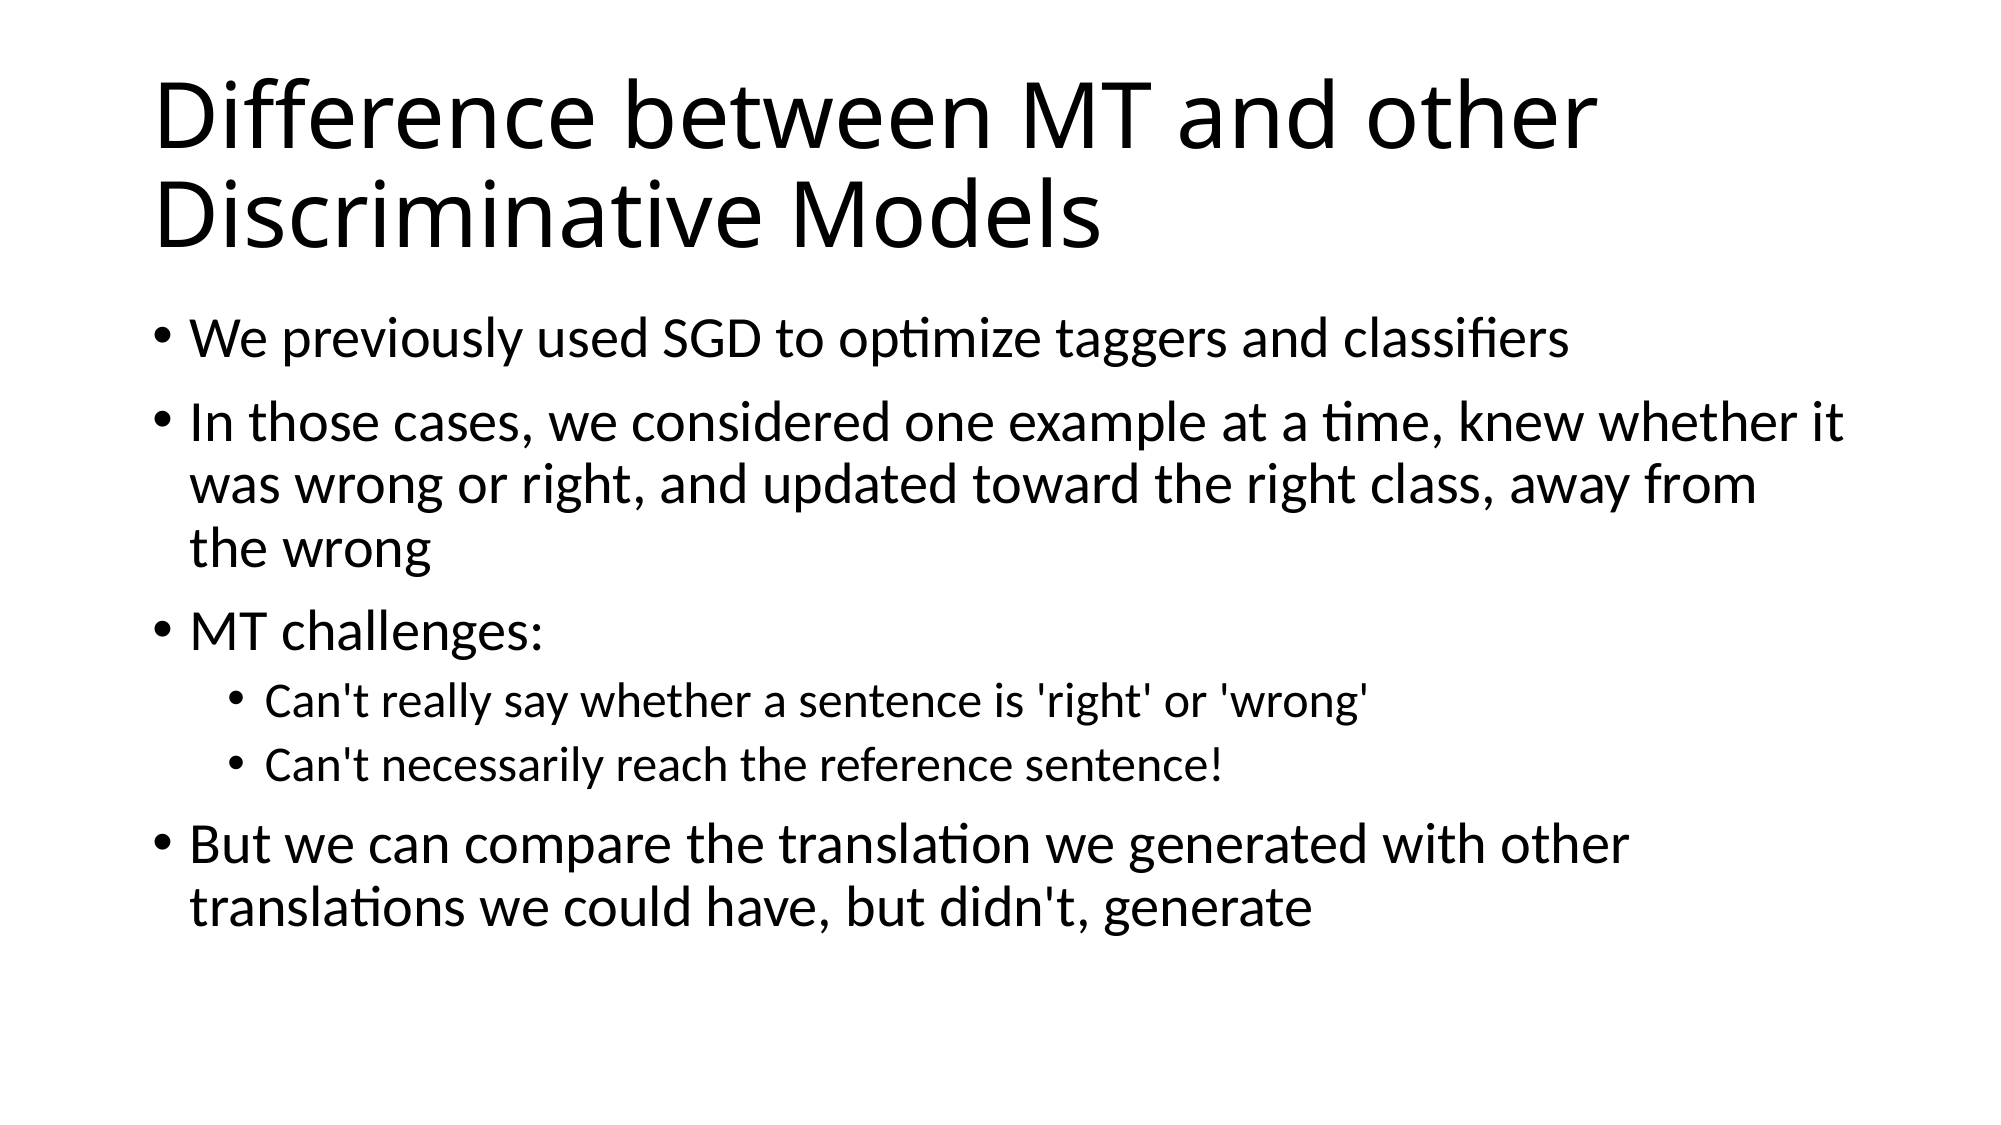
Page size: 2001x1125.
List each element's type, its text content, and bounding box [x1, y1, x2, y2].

list We previously used SGD to optimize taggers and classifiers In those cases, we considered one example at a time, knew whether it was wrong or right, and updated toward the right class, away from the wrong MT challenges: Can't really say whether a sentence is 'right' or 'wrong' Can't necessarily reach the reference sentence! But we can compare the translation we generated with other translations we could have, but didn't, generate [137, 299, 1863, 1014]
title Difference between MT and other Discriminative Models [137, 59, 1863, 278]
